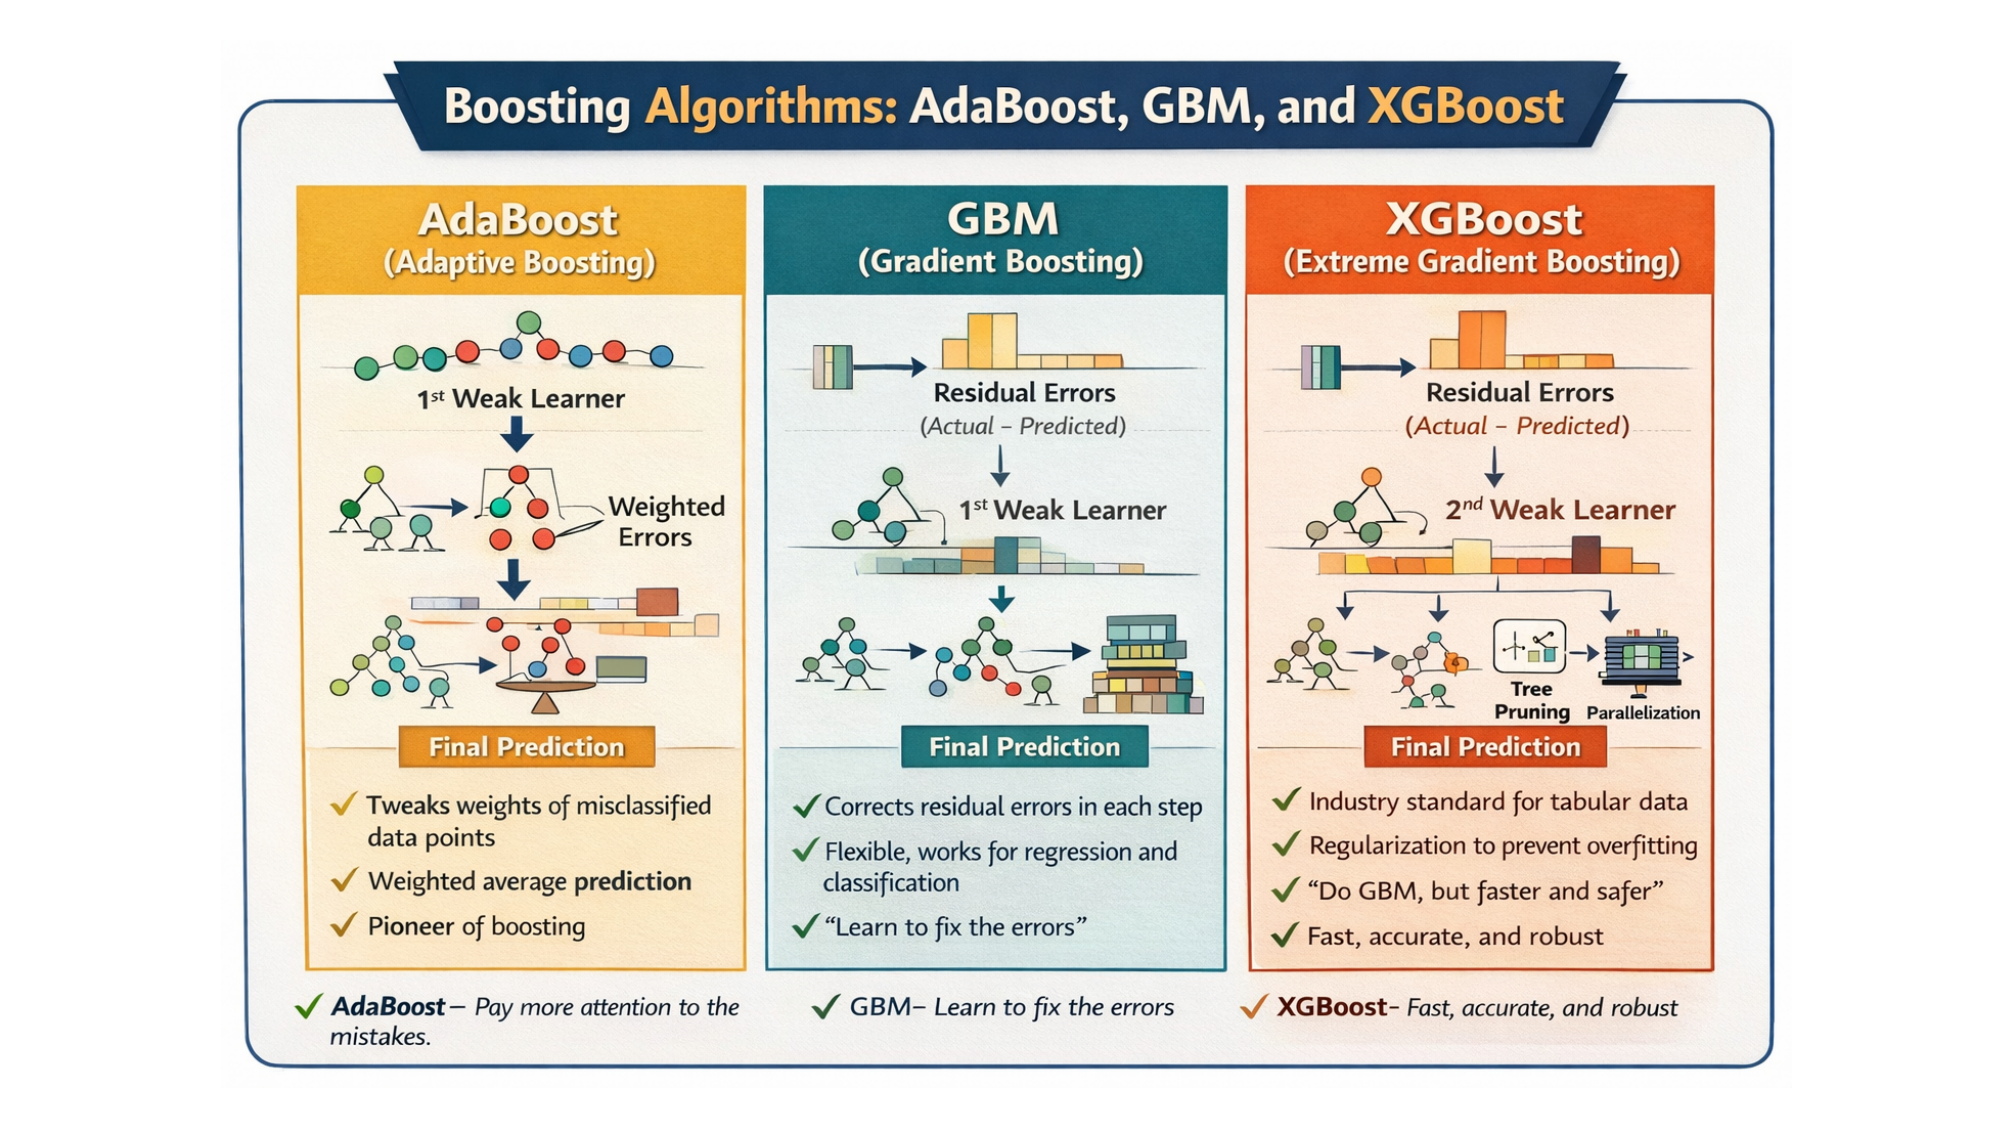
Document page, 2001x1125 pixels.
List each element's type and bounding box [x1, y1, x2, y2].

list [221, 40, 1793, 1088]
